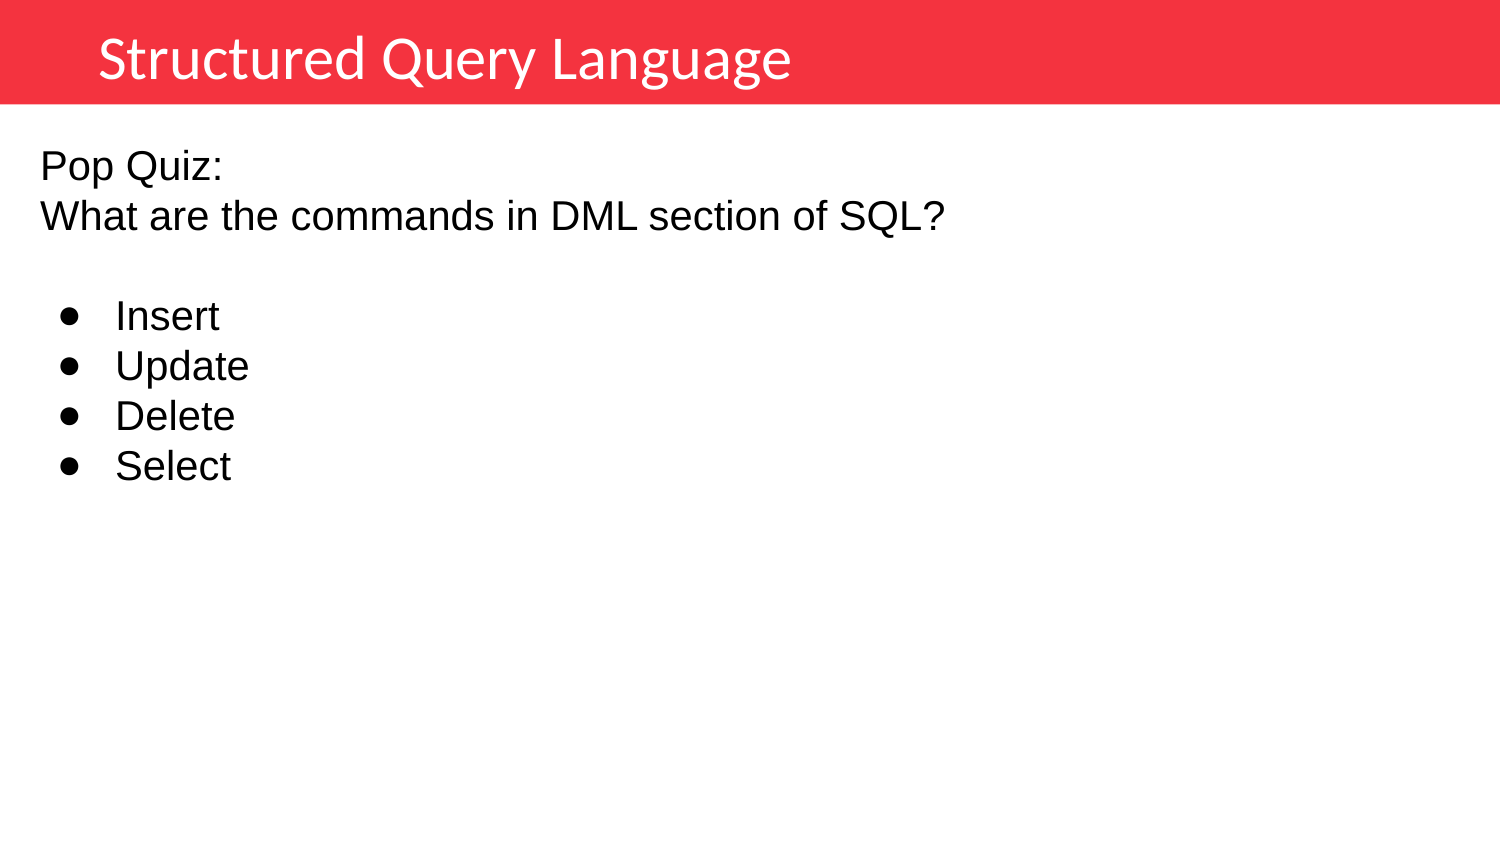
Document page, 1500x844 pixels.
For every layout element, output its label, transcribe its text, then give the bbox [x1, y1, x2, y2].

text_box Pop Quiz: What are the commands in DML section of SQL? Insert Update Delete Select [25, 123, 1475, 820]
text_box Structured Query Language [83, 2, 1289, 123]
text_box [0, 0, 1500, 105]
